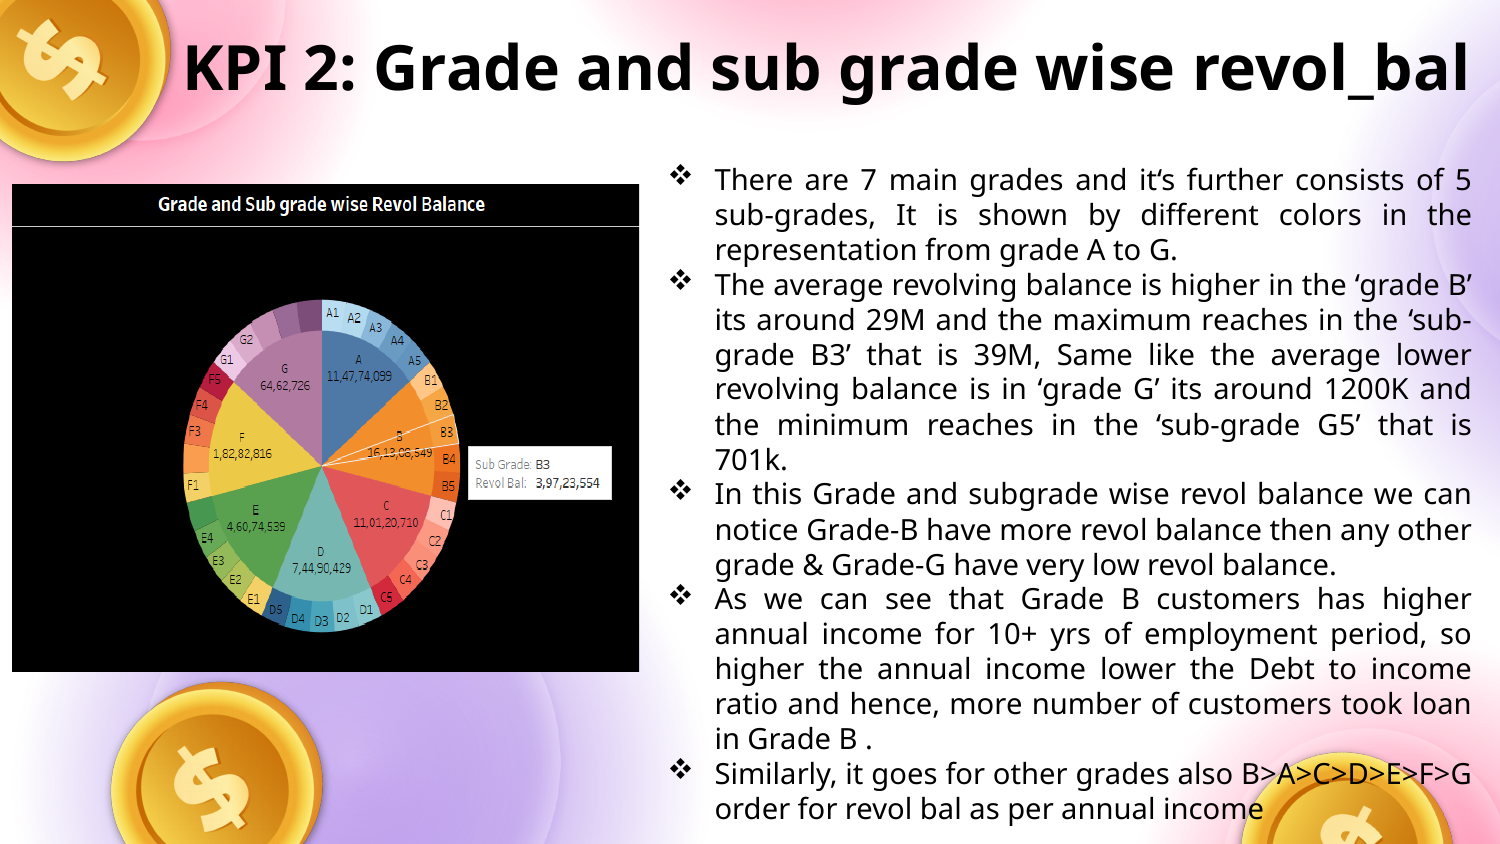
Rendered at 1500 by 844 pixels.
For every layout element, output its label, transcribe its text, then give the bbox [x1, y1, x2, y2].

picture [0, 0, 1500, 844]
list There are 7 main grades and it‘s further consists of 5 sub-grades, It is shown by different colors in the representation from grade A to G. The average revolving balance is higher in the ‘grade B’ its around 29M and the maximum reaches in the ‘sub-grade B3’ that is 39M, Same like the average lower revolving balance is in ‘grade G’ its around 1200K and the minimum reaches in the ‘sub-grade G5’ that is 701k. In this Grade and subgrade wise revol balance we can notice Grade-B have more revol balance then any other grade & Grade-G have very low revol balance. As we can see that Grade B customers has higher annual income for 10+ yrs of employment period, so higher the annual income lower the Debt to income ratio and hence, more number of customers took loan in Grade B . Similarly, it goes for other grades also B>A>C>D>E>F>G order for revol bal as per annual income [652, 146, 1488, 844]
text_box KPI 2: Grade and sub grade wise revol_bal [165, 13, 1488, 118]
